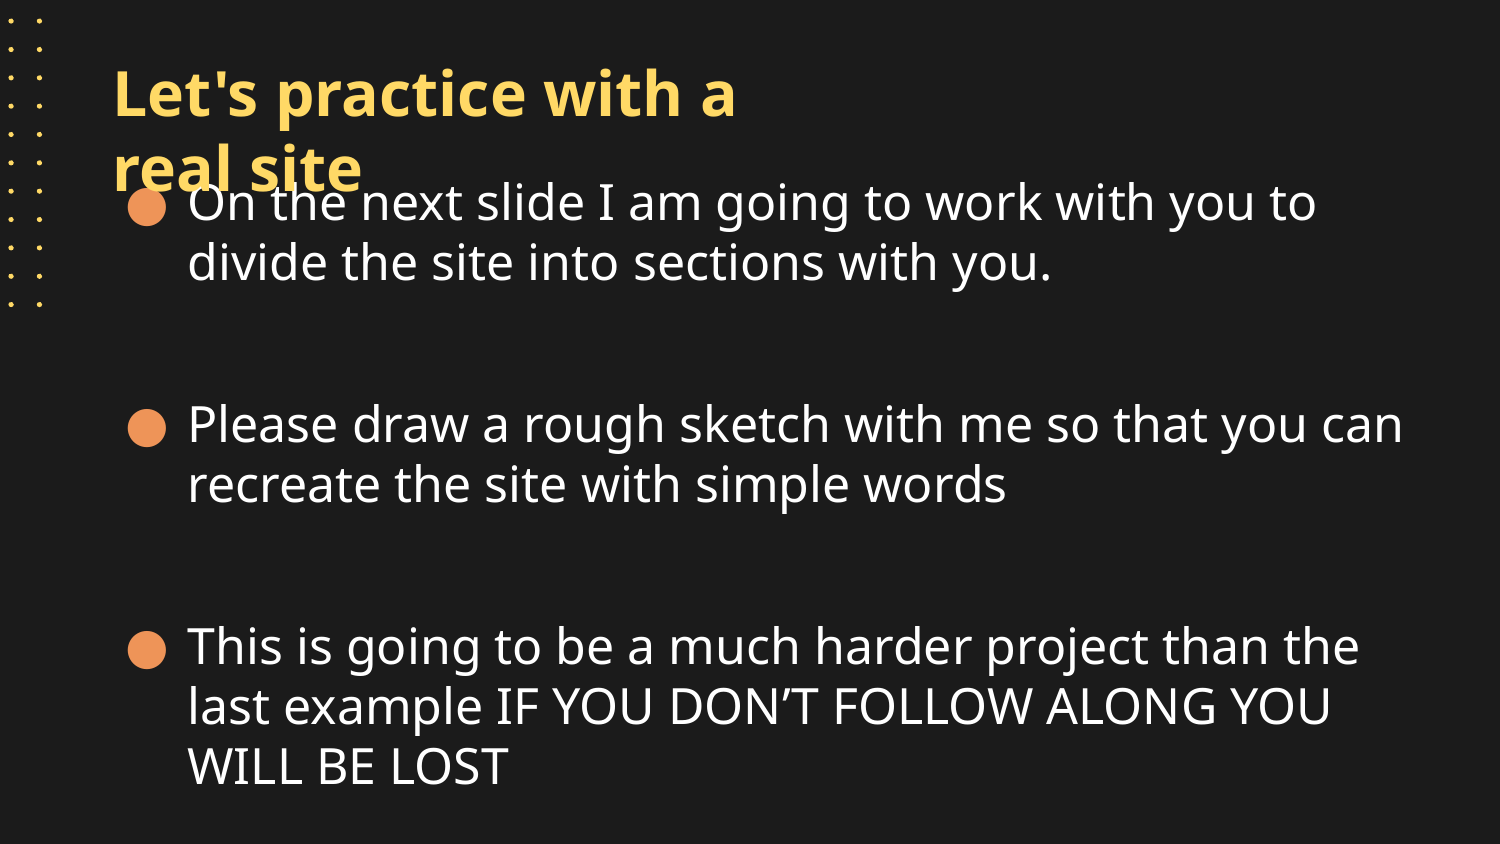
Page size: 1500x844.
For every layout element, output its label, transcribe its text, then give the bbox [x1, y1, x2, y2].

title Let's practice with a real site [97, 38, 885, 133]
list On the next slide I am going to work with you to divide the site into sections with you. Please draw a rough sketch with me so that you can recreate the site with simple words This is going to be a much harder project than the last example IF YOU DON’T FOLLOW ALONG YOU WILL BE LOST [97, 155, 1439, 800]
